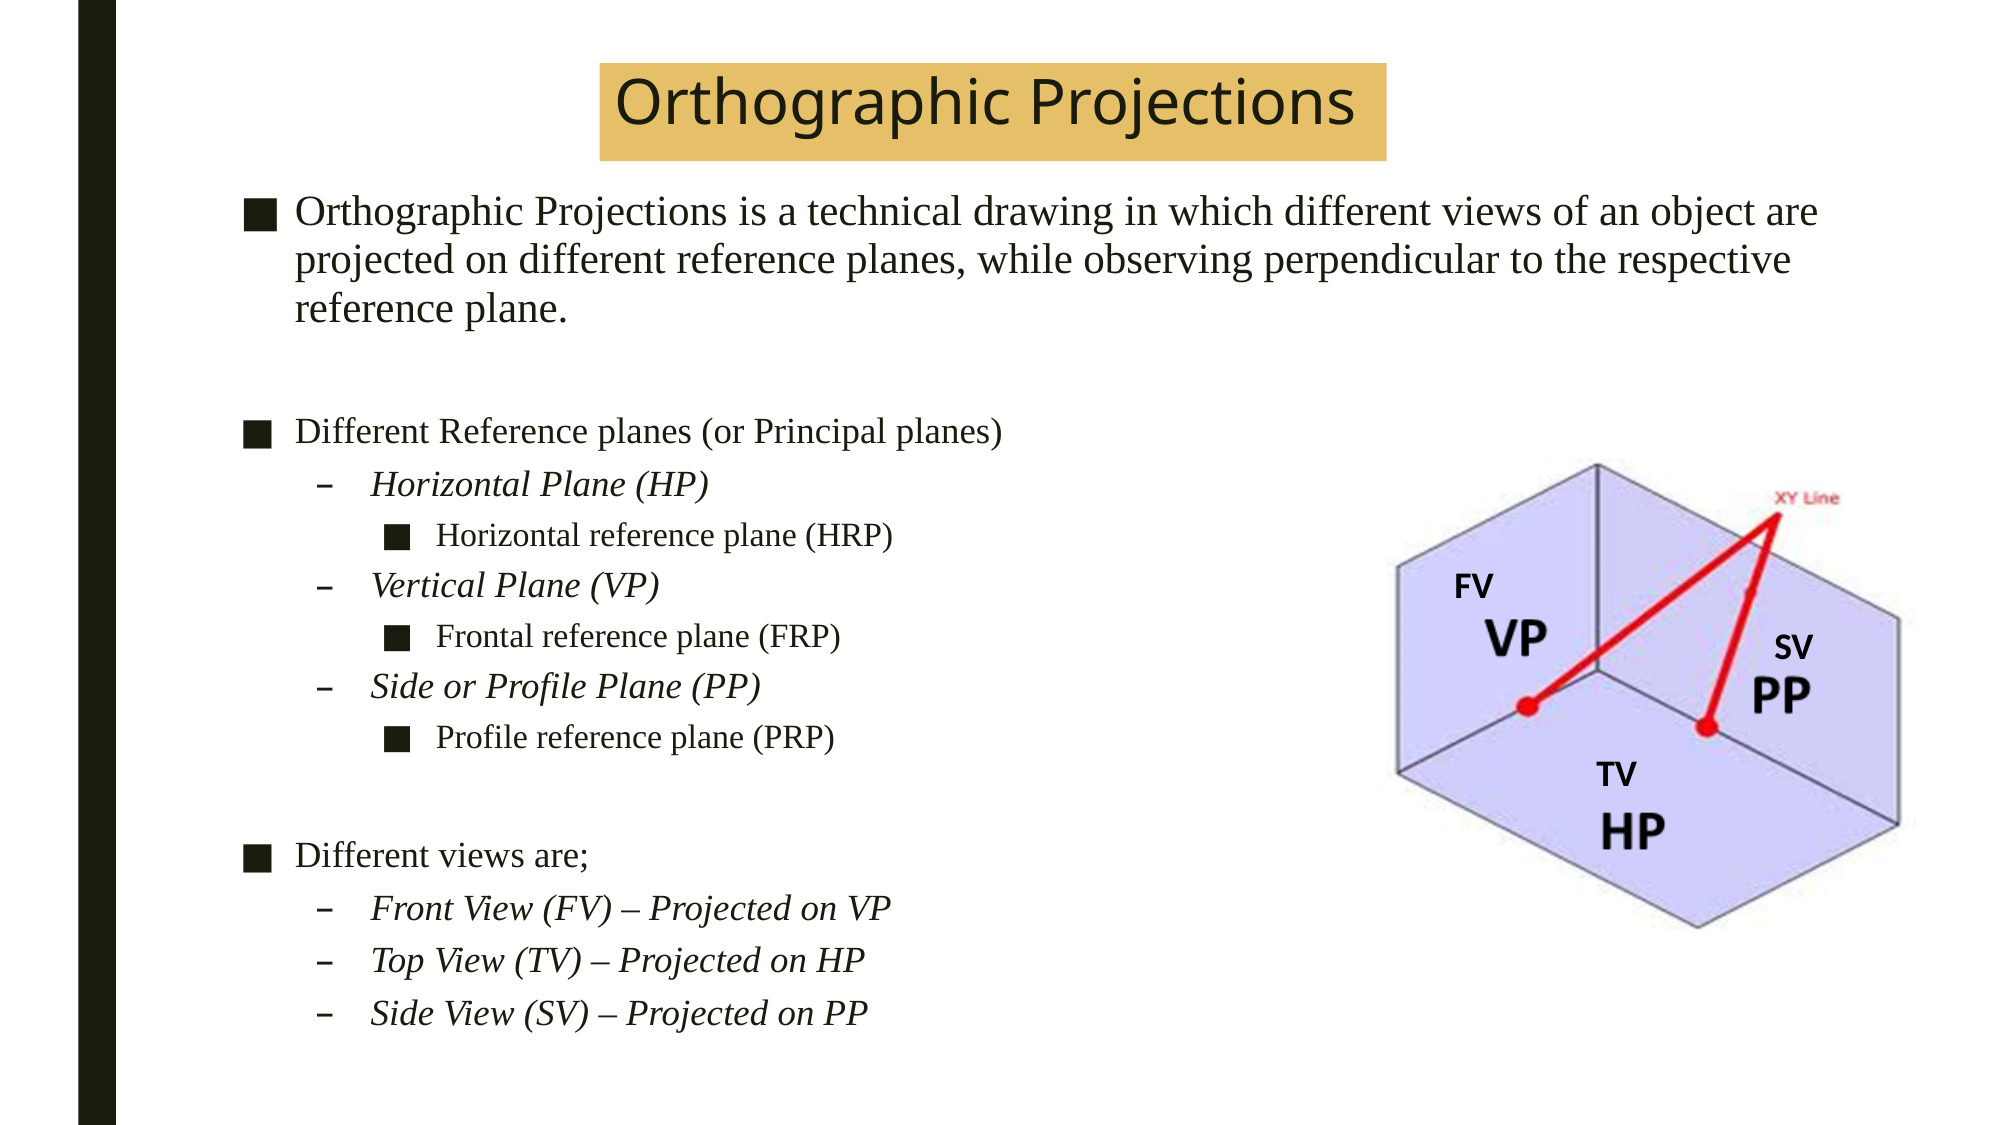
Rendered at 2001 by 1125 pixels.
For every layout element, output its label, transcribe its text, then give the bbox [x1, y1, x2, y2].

list Orthographic Projections is a technical drawing in which different views of an object are projected on different reference planes, while observing perpendicular to the respective reference plane. Different Reference planes (or Principal planes) Horizontal Plane (HP) Horizontal reference plane (HRP) Vertical Plane (VP) Frontal reference plane (FRP) Side or Profile Plane (PP) Profile reference plane (PRP) Different views are; Front View (FV) – Projected on VP Top View (TV) – Projected on HP Side View (SV) – Projected on PP [225, 179, 1871, 1050]
title Orthographic Projections [599, 63, 1387, 162]
picture [1386, 458, 1916, 935]
